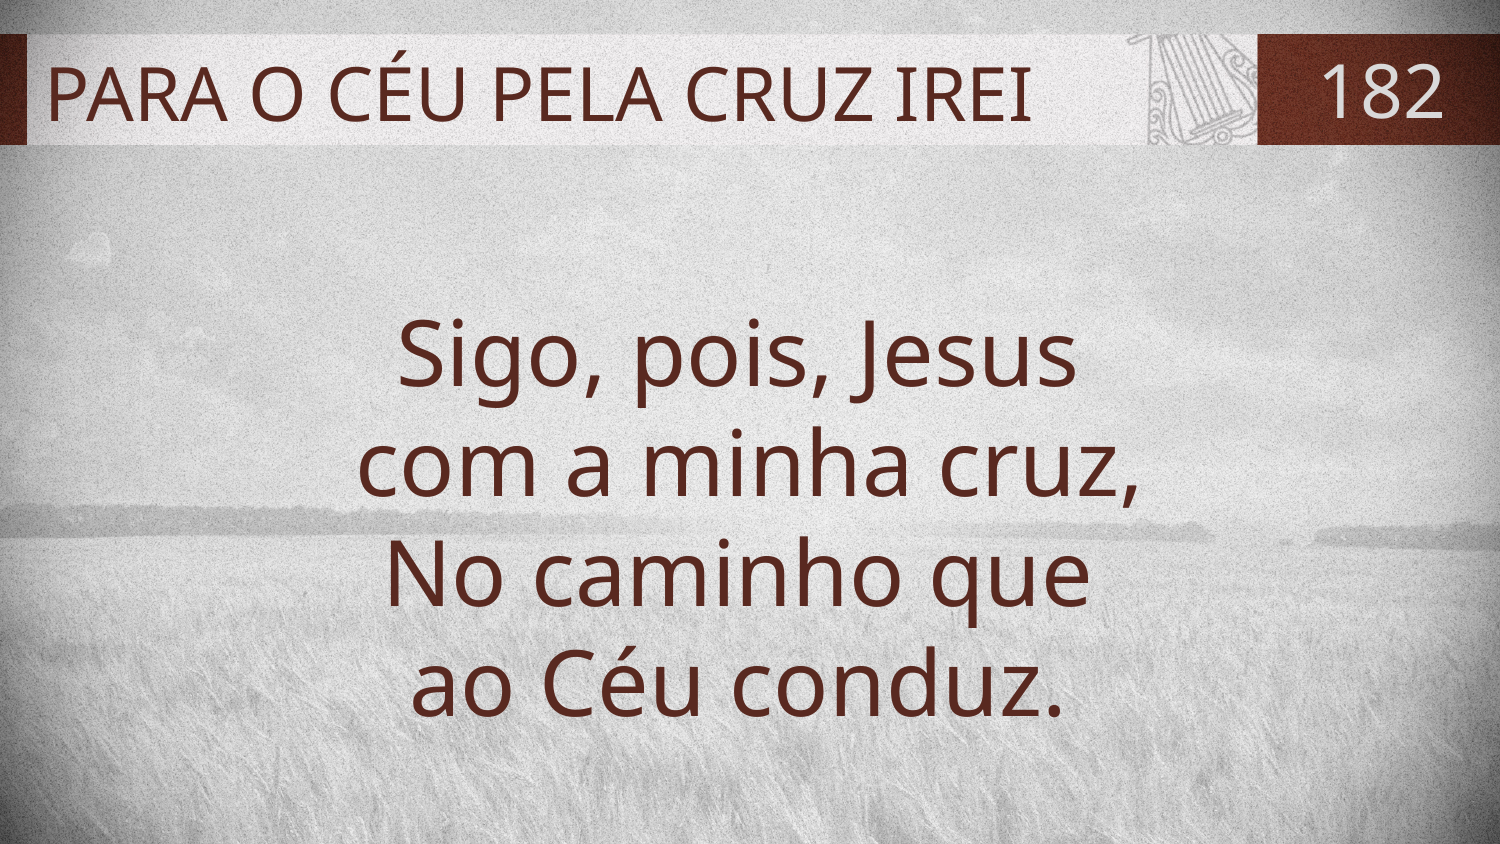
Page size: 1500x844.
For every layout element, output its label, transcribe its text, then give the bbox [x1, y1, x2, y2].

picture [0, 0, 1500, 185]
list 182 [1281, 36, 1483, 143]
list Sigo, pois, Jesus com a minha cruz, No caminho que ao Céu conduz. [0, 185, 1500, 844]
title PARA O CÉU PELA CRUZ IREI [29, 33, 1258, 151]
